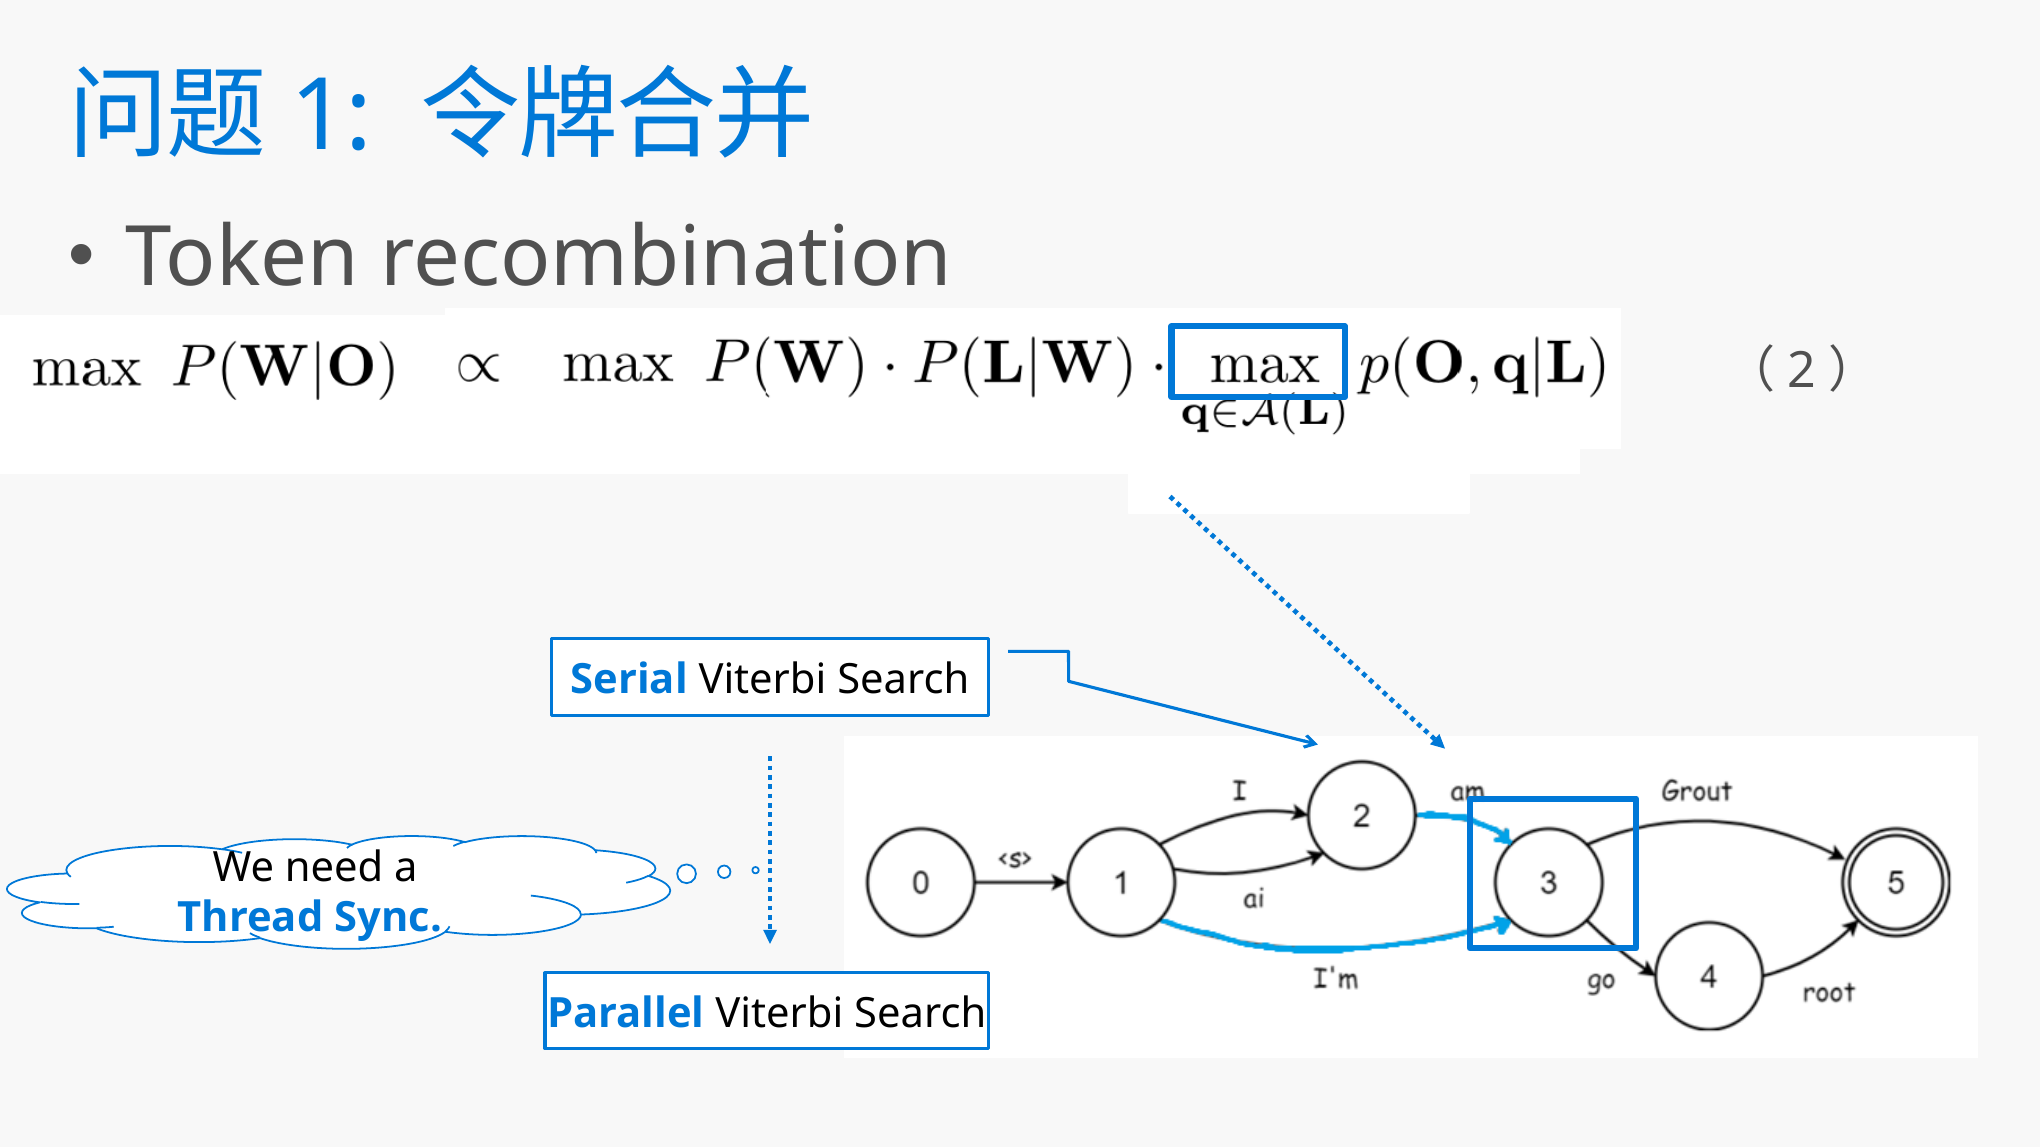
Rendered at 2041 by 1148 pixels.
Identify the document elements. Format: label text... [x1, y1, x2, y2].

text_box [1169, 496, 1446, 749]
picture [844, 735, 1978, 1058]
text_box Serial Viterbi Search [1008, 650, 1169, 708]
title 问题1: 令牌合并 [45, 48, 1996, 199]
list Token recombination [45, 199, 1996, 387]
text_box [1128, 474, 1470, 514]
picture [0, 308, 1621, 474]
text_box Serial Viterbi Search [550, 638, 990, 716]
text_box We need a Thread Sync. [6, 835, 544, 950]
text_box （2） [1695, 320, 1909, 423]
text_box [544, 756, 989, 1049]
